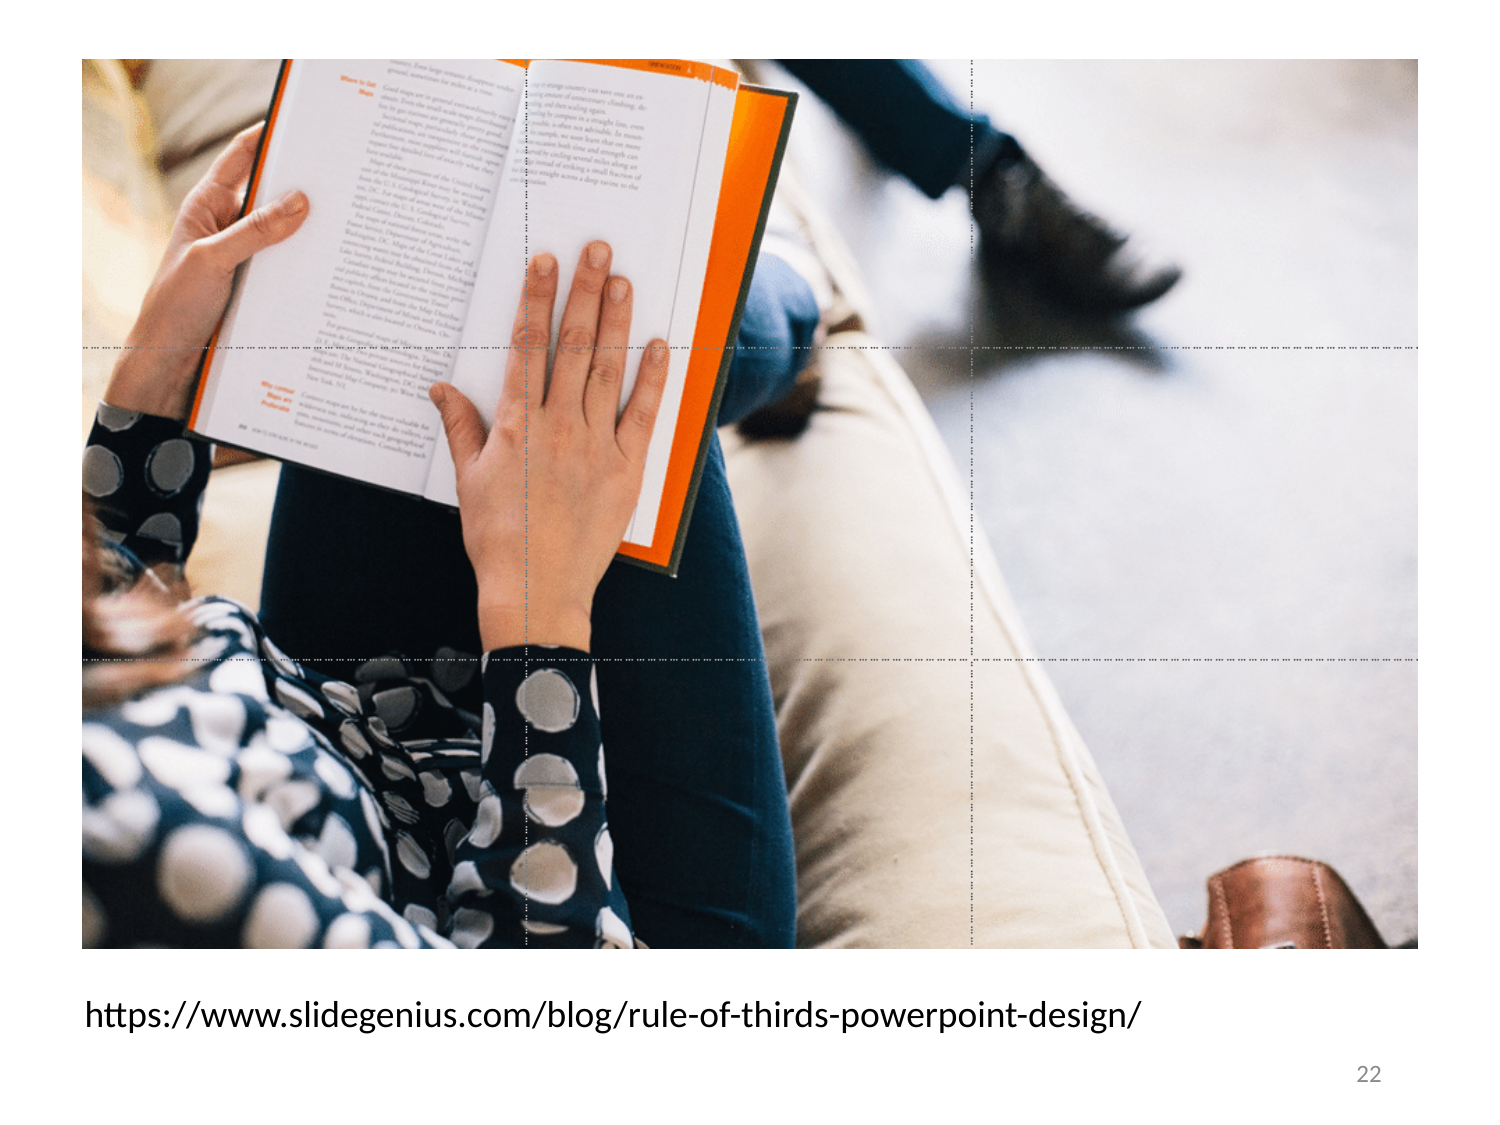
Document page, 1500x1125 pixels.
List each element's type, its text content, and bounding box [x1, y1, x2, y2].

slide_number 22 [1059, 1042, 1397, 1103]
text_box https://www.slidegenius.com/blog/rule-of-thirds-powerpoint-design/ [69, 982, 1449, 1043]
picture [82, 59, 1418, 949]
